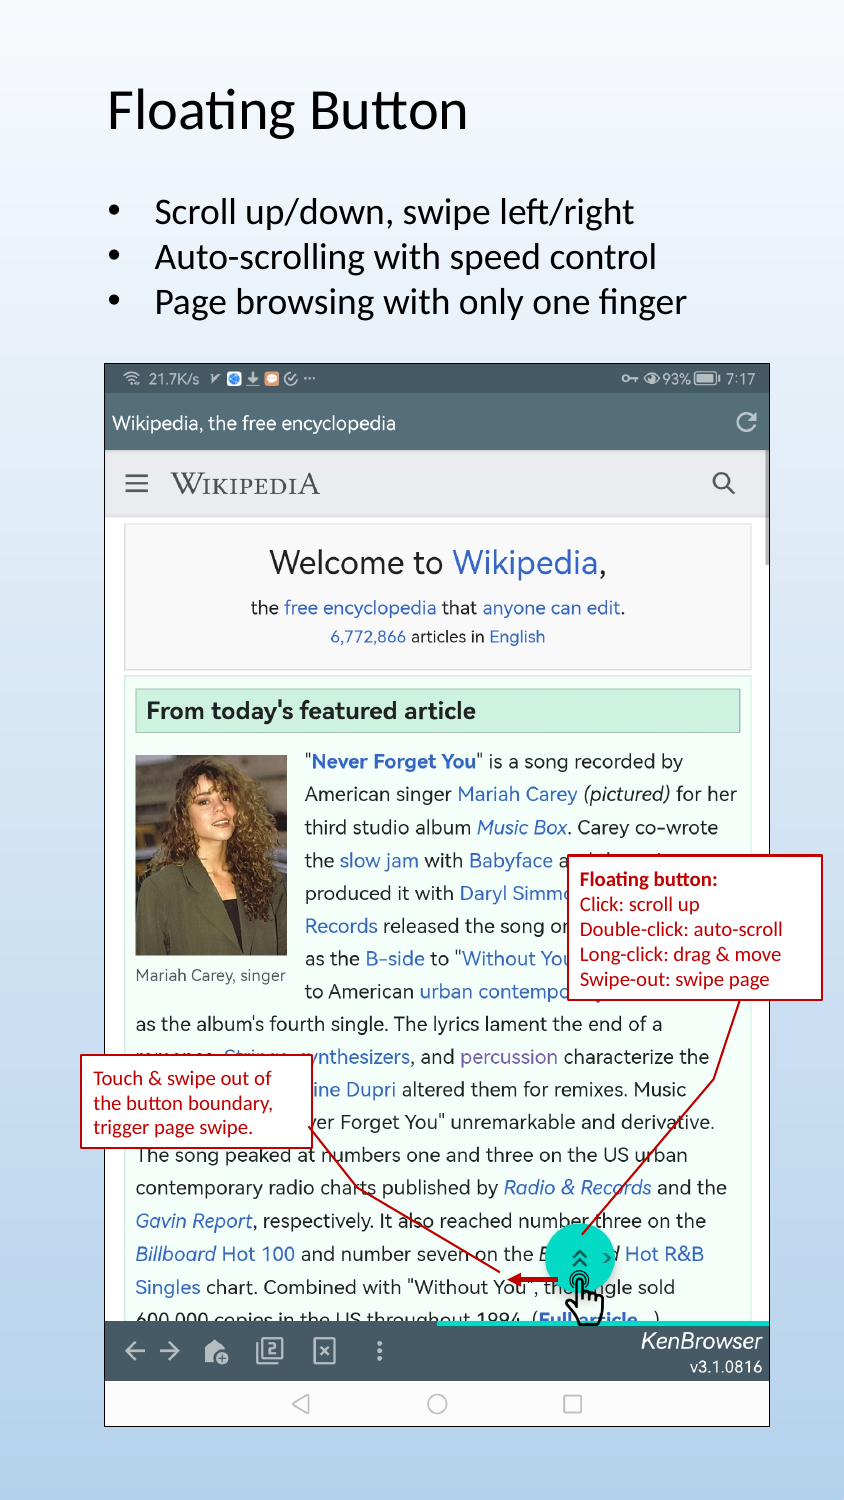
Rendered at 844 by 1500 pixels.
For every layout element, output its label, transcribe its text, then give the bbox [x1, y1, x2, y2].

text_box Floating button: Click: scroll up Double-click: auto-scroll Long-click: drag & move Swipe-out: swipe page [770, 854, 823, 1001]
picture [104, 363, 770, 1427]
text_box Floating Button Scroll up/down, swipe left/right Auto-scrolling with speed control Page browsing with only one finger [92, 64, 762, 329]
text_box Touch & swipe out of the button boundary, trigger page swipe. [80, 1054, 104, 1149]
